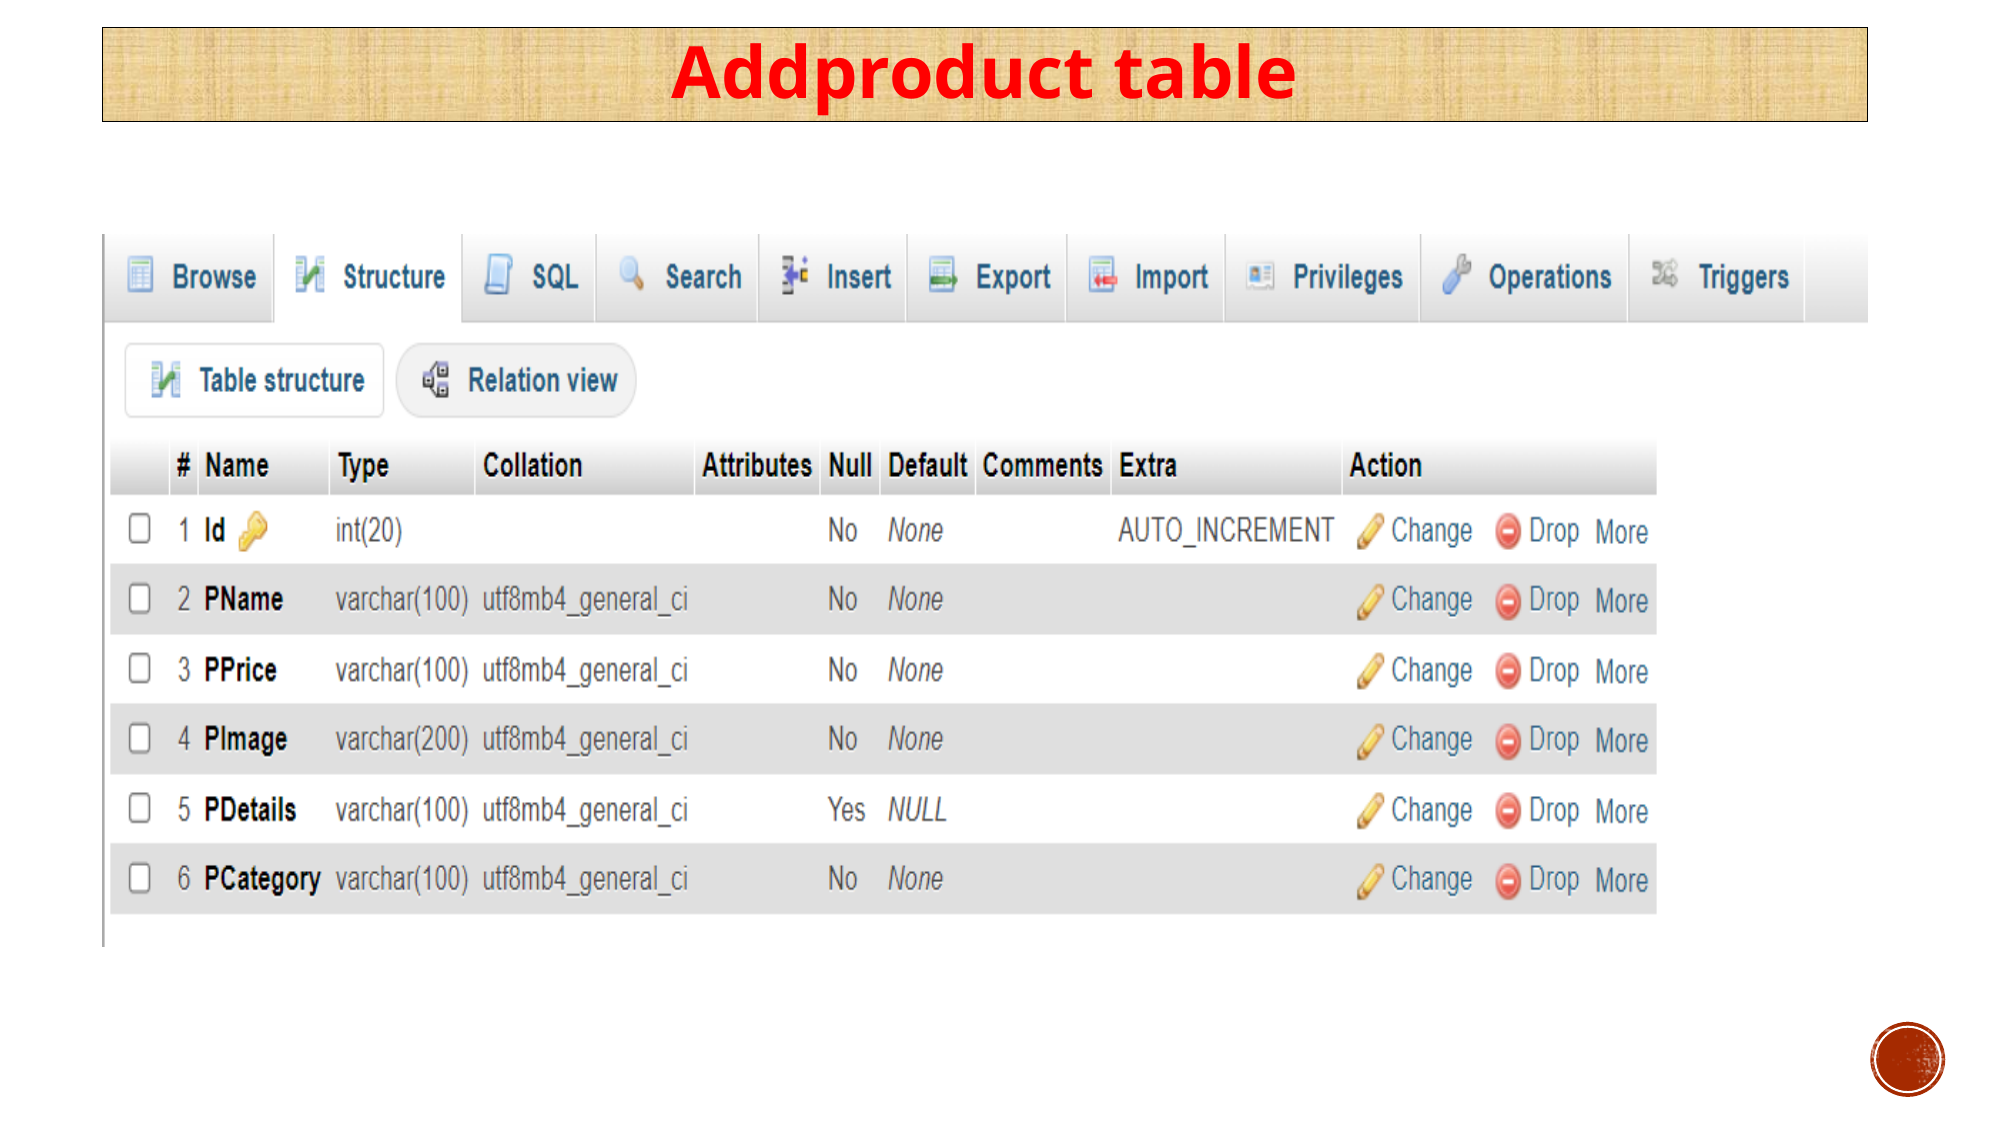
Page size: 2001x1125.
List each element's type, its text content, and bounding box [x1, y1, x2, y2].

picture [102, 235, 1866, 947]
title Addproduct table [102, 27, 1868, 122]
